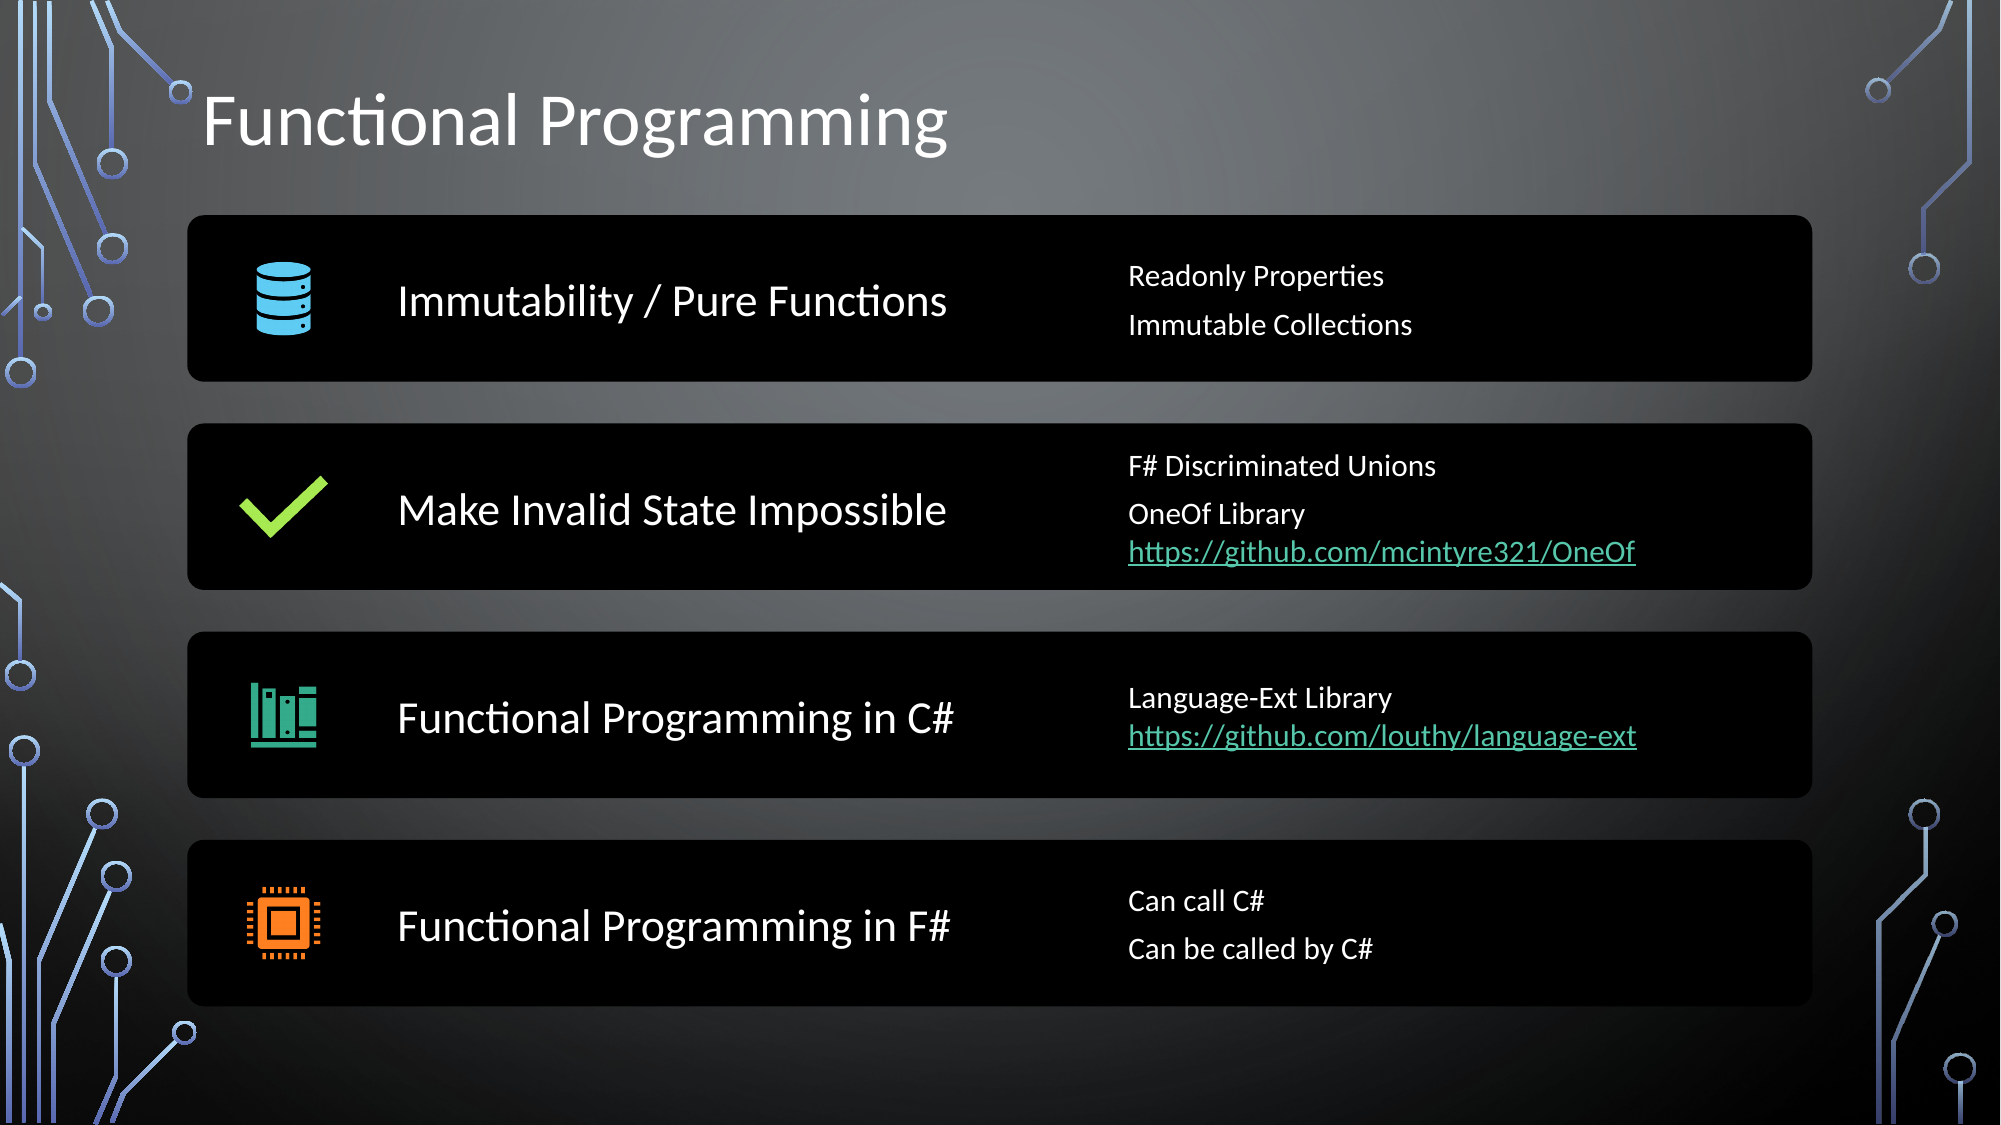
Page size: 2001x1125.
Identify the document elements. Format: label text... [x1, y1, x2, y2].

title Functional Programming [187, 0, 1813, 214]
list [186, 214, 1813, 1007]
